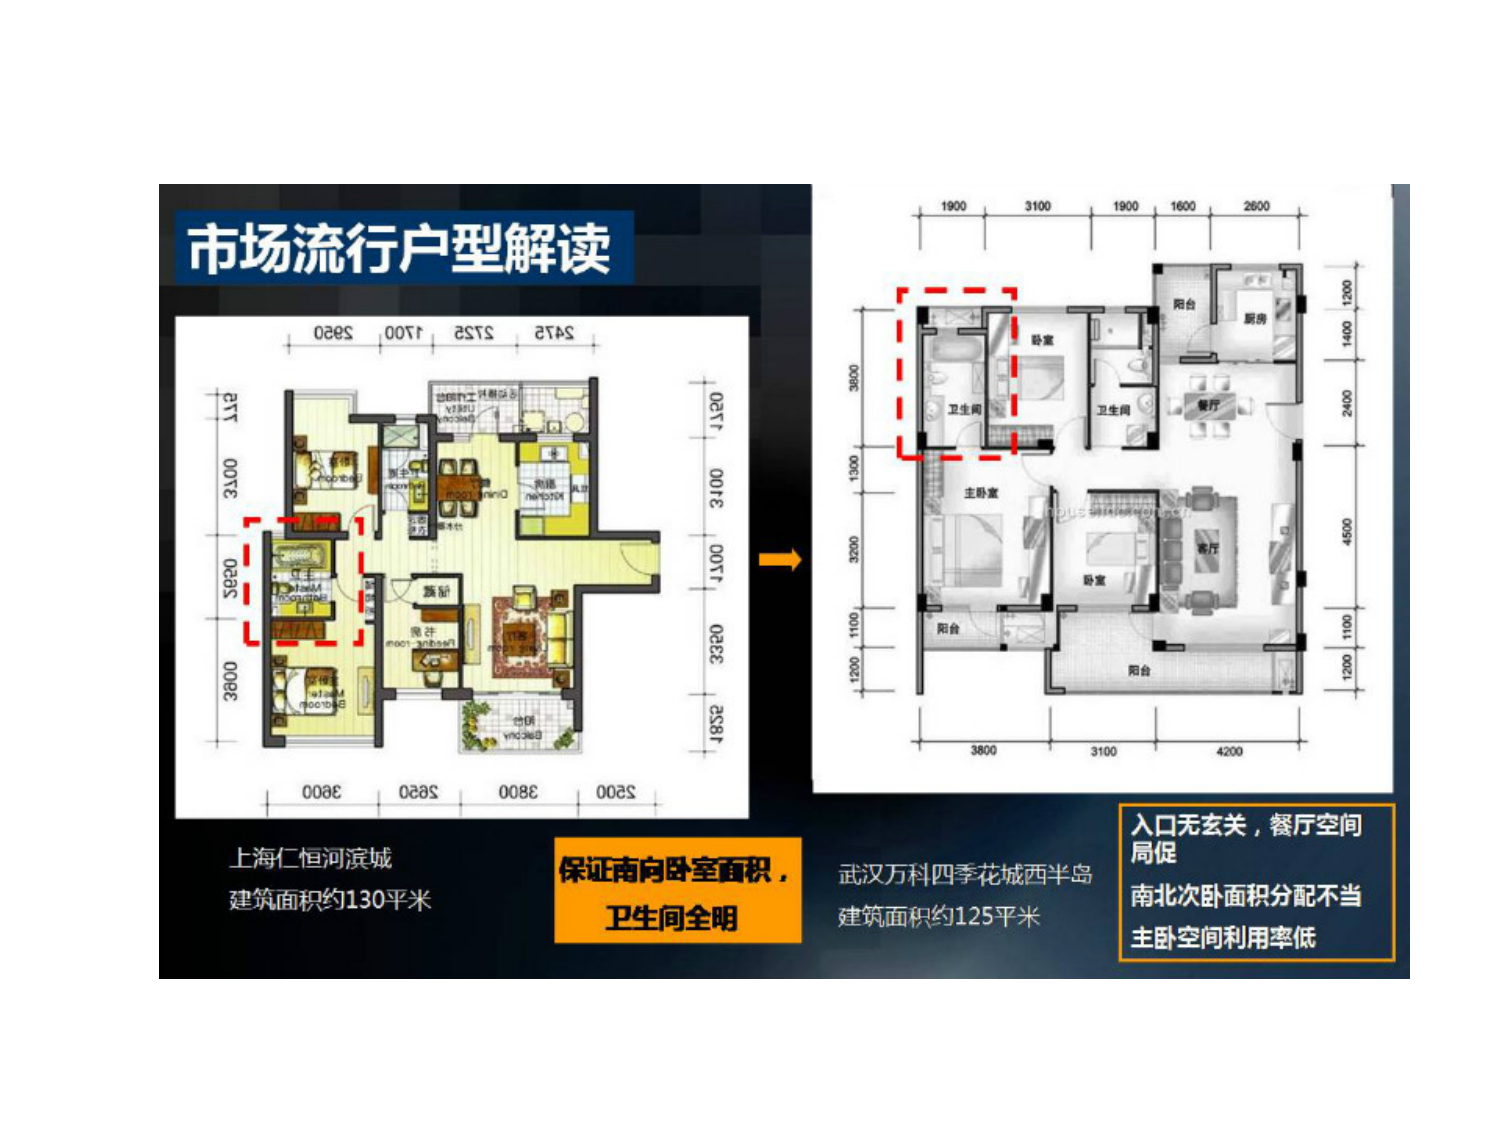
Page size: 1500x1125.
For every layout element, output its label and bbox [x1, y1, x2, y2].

picture [159, 184, 1410, 979]
